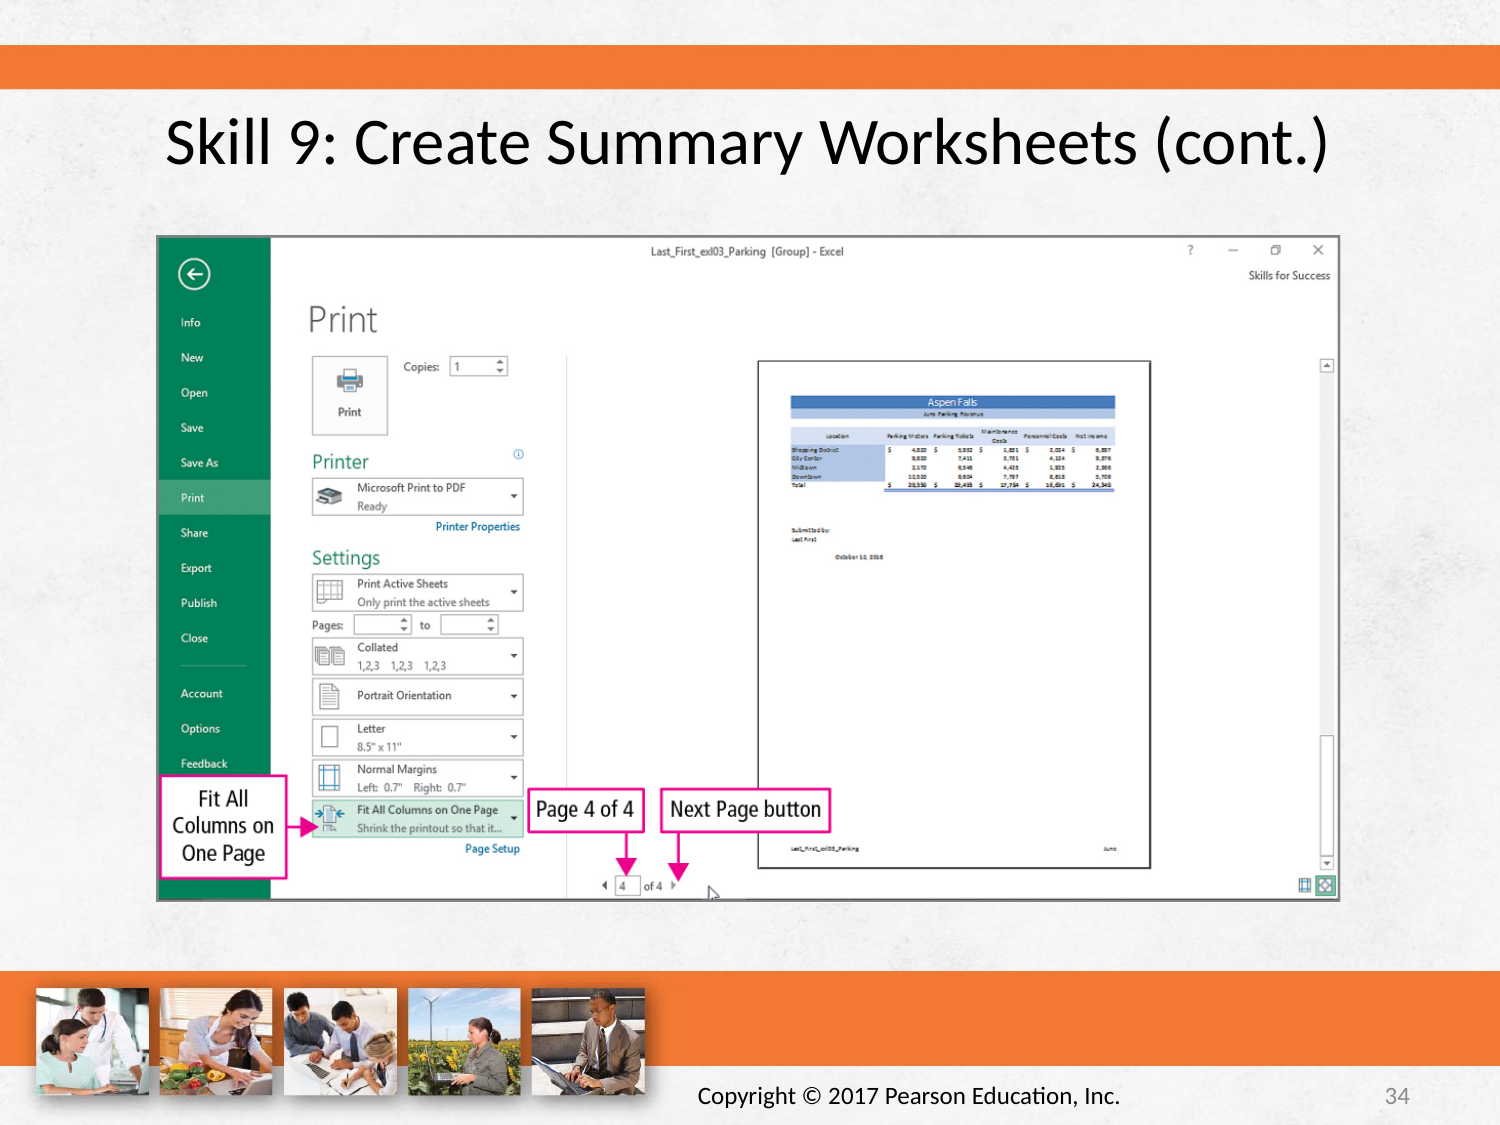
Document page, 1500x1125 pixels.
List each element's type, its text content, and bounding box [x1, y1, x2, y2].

title Skill 9: Create Summary Worksheets (cont.) [99, 45, 1398, 231]
footer Copyright © 2017 Pearson Education, Inc. [650, 1064, 1175, 1125]
slide_number 34 [1074, 1065, 1425, 1125]
picture [0, 0, 1500, 1125]
